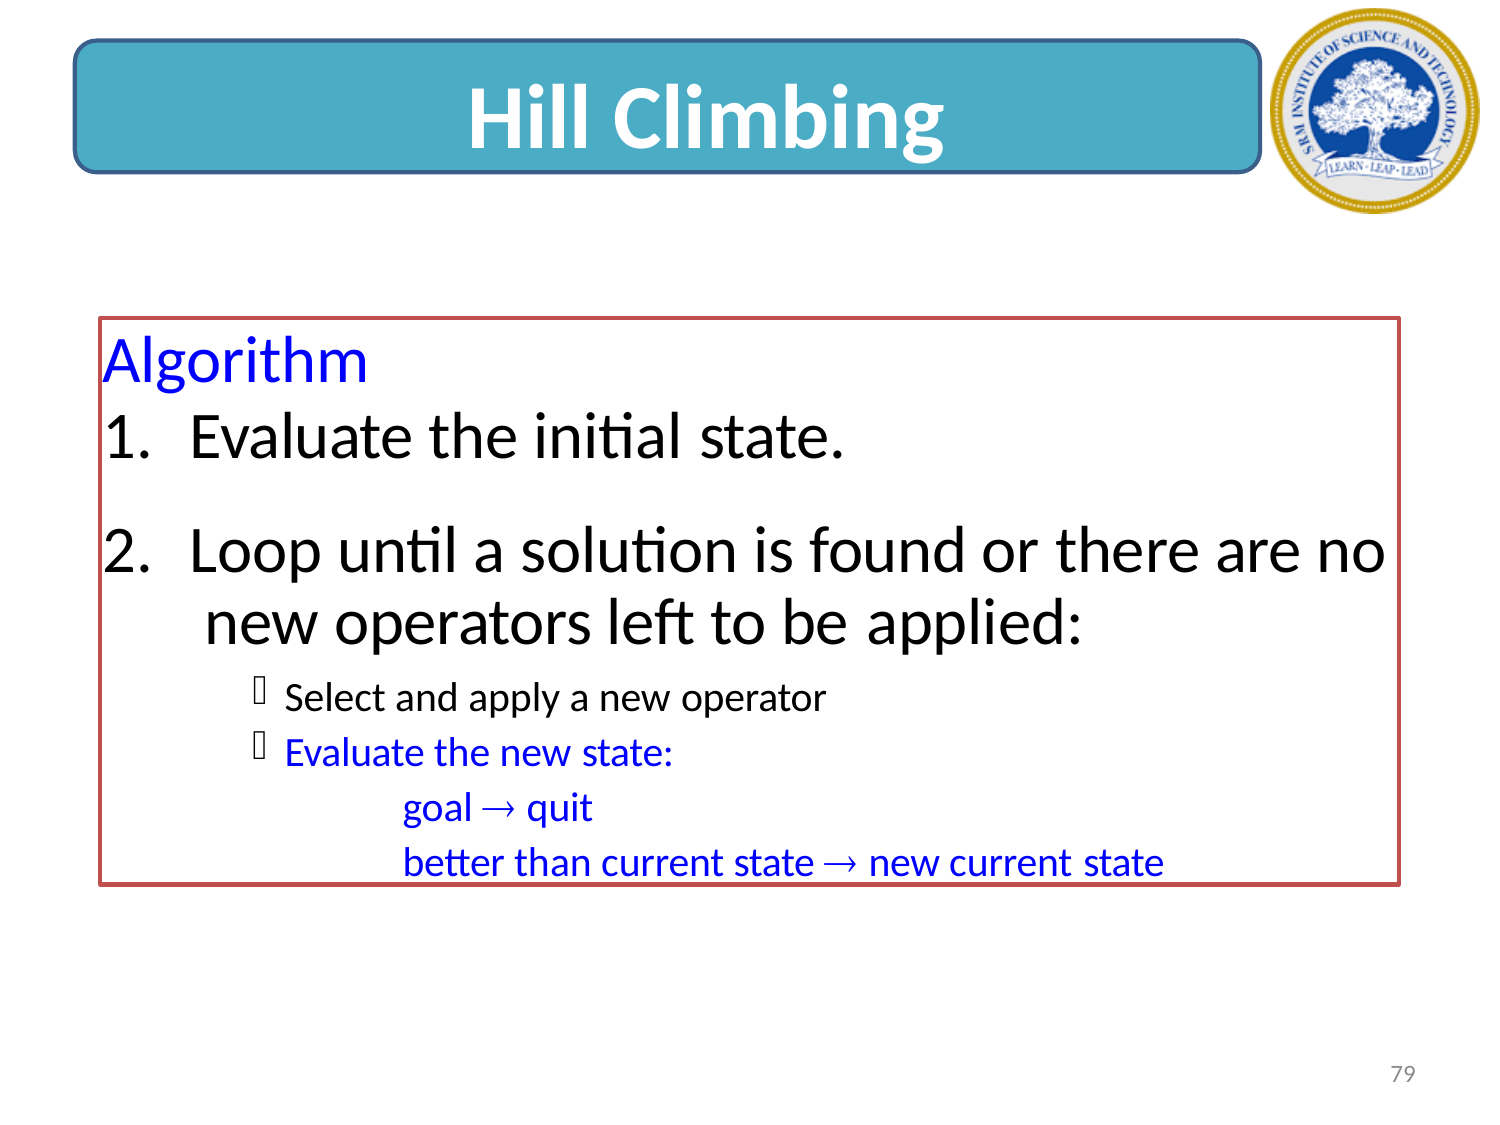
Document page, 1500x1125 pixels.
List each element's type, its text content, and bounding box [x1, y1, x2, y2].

text_box [72, 38, 1263, 175]
text_box Algorithm Evaluate the initial state. Loop until a solution is found or there are no new operators left to be applied: Select and apply a new operator Evaluate the new state: goal  quit better than current state  new current state [98, 316, 1401, 887]
picture [1270, 8, 1480, 214]
slide_number 79 [1366, 747, 1416, 1125]
text_box Hill Climbing [224, 49, 1188, 175]
